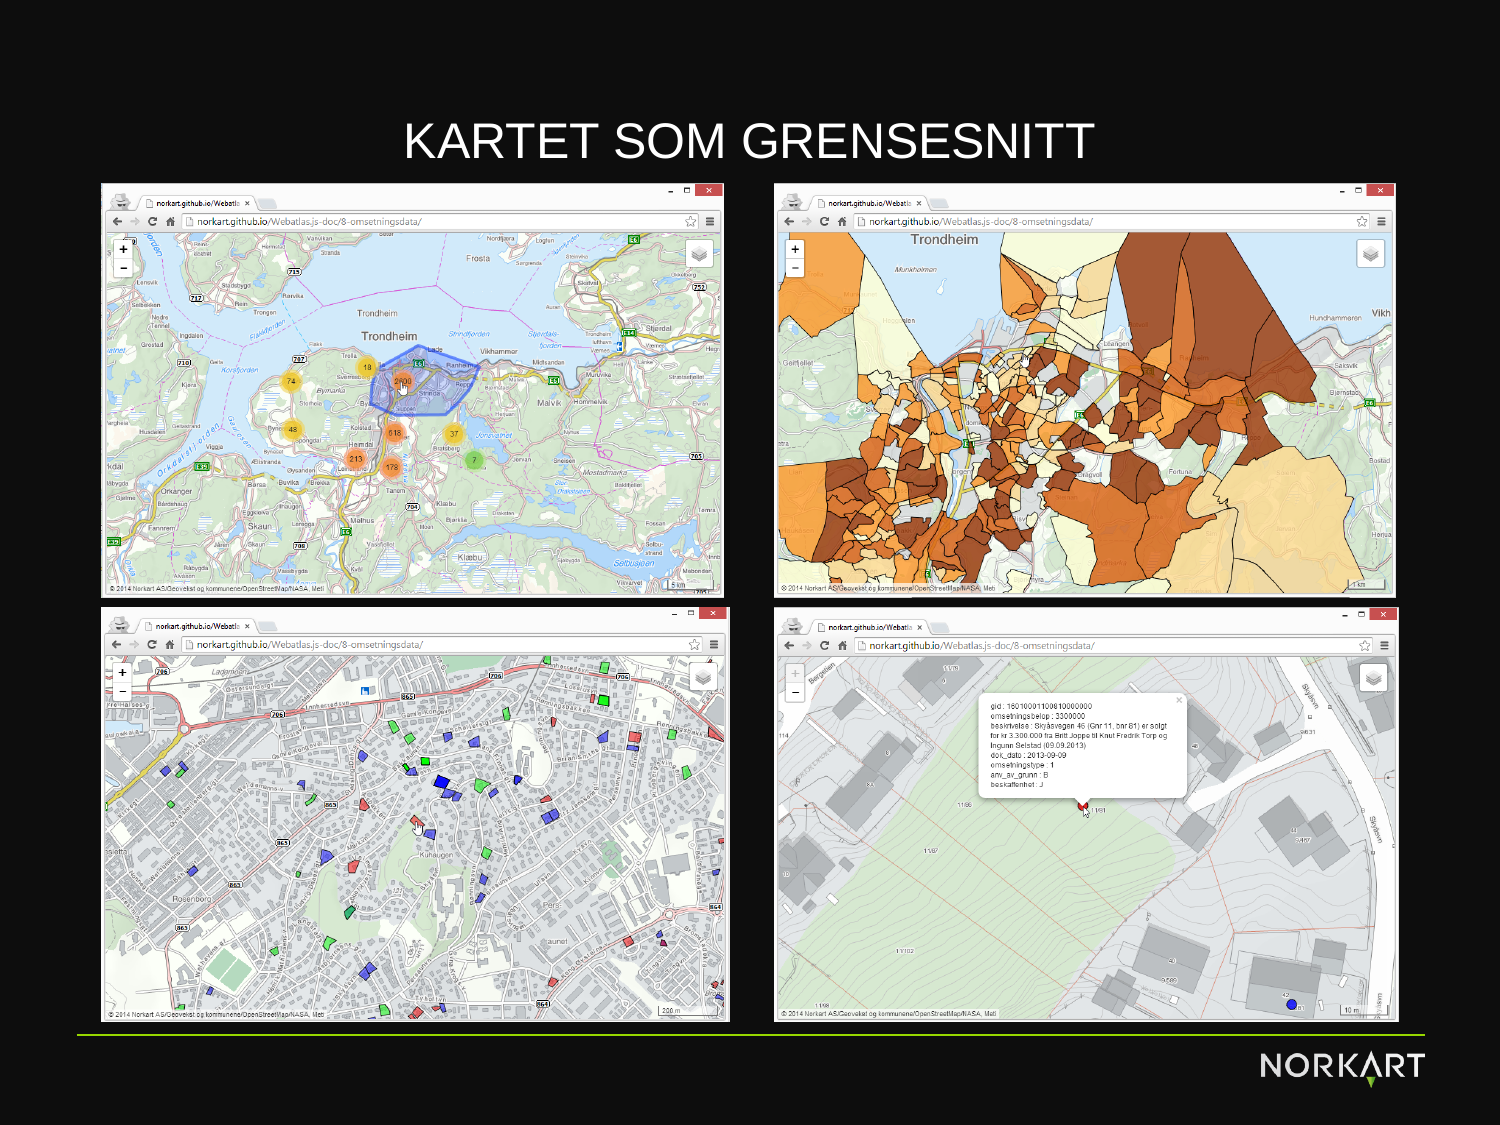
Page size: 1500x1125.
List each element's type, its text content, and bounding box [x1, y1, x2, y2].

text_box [101, 183, 1399, 1022]
title Kartet som grensesnitt [75, 45, 1425, 233]
picture [1252, 1046, 1425, 1094]
